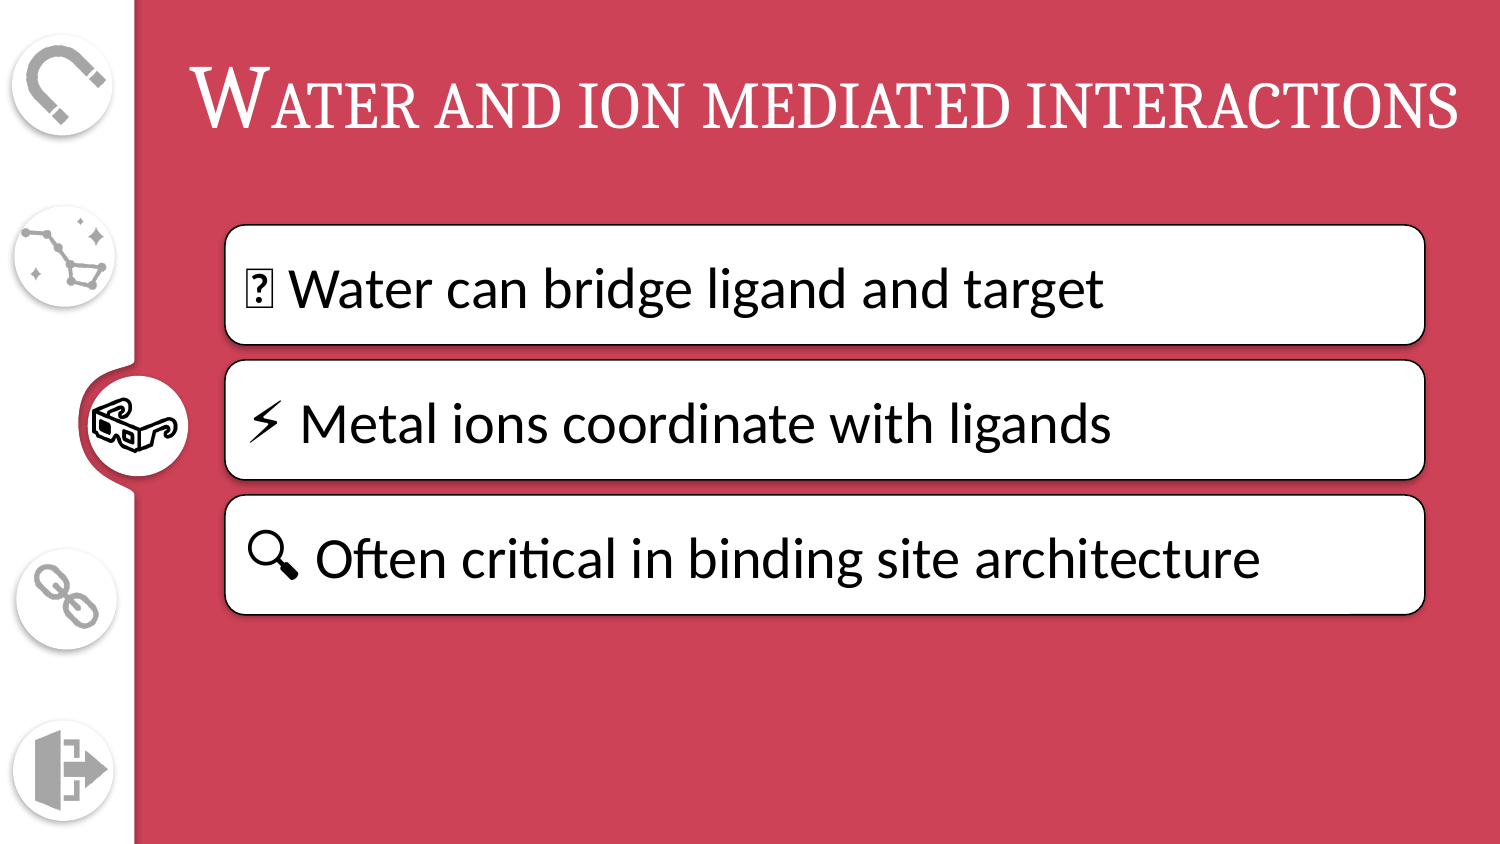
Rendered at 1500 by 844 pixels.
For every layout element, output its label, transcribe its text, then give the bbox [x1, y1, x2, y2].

text_box 💧 Water can bridge ligand and target [224, 224, 1426, 346]
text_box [11, 34, 113, 136]
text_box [16, 548, 117, 650]
text_box WATER AND ION MEDIATED INTERACTIONS [175, 29, 1475, 155]
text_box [87, 375, 189, 477]
text_box [0, 0, 136, 844]
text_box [14, 206, 115, 307]
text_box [12, 720, 116, 822]
text_box ⚡ Metal ions coordinate with ligands [224, 359, 1426, 481]
text_box 🔍 Often critical in binding site architecture [224, 494, 1426, 616]
